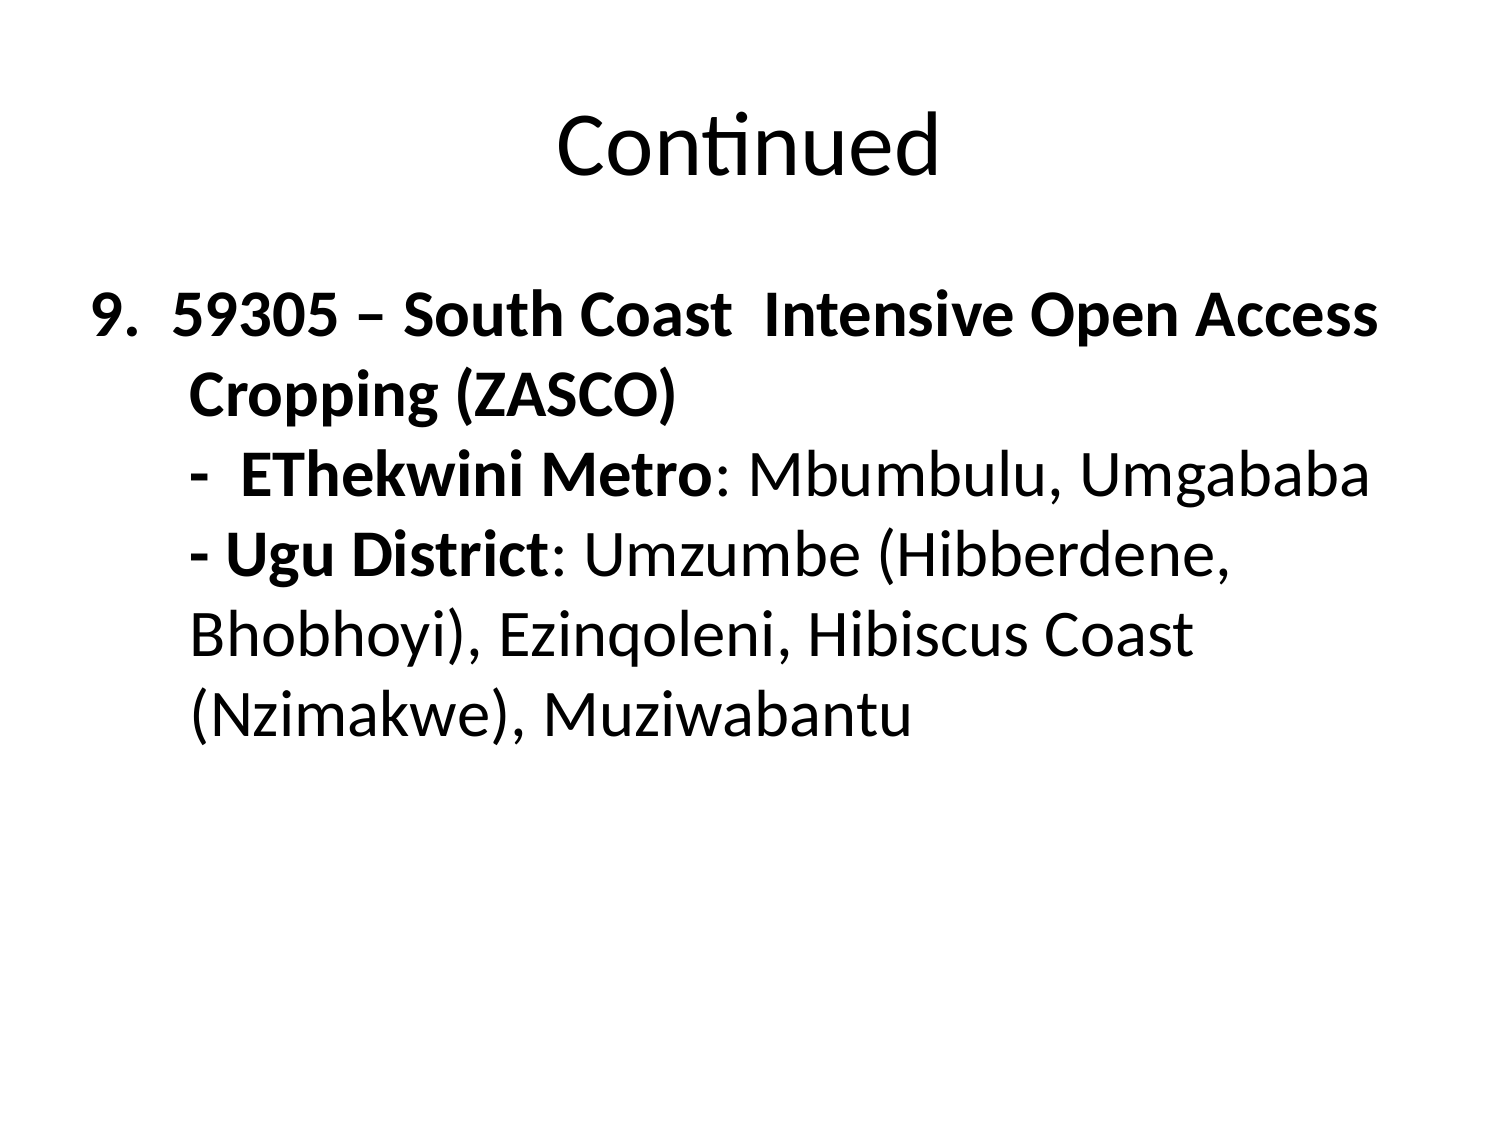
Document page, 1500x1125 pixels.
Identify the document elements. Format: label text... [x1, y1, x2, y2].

text_box 9. 59305 – South Coast Intensive Open Access Cropping (ZASCO) - EThekwini Metro: Mbumbulu, Umgababa - Ugu District: Umzumbe (Hibberdene, Bhobhoyi), Ezinqoleni, Hibiscus Coast (Nzimakwe), Muziwabantu [75, 262, 1425, 1005]
text_box Continued [75, 45, 1425, 233]
